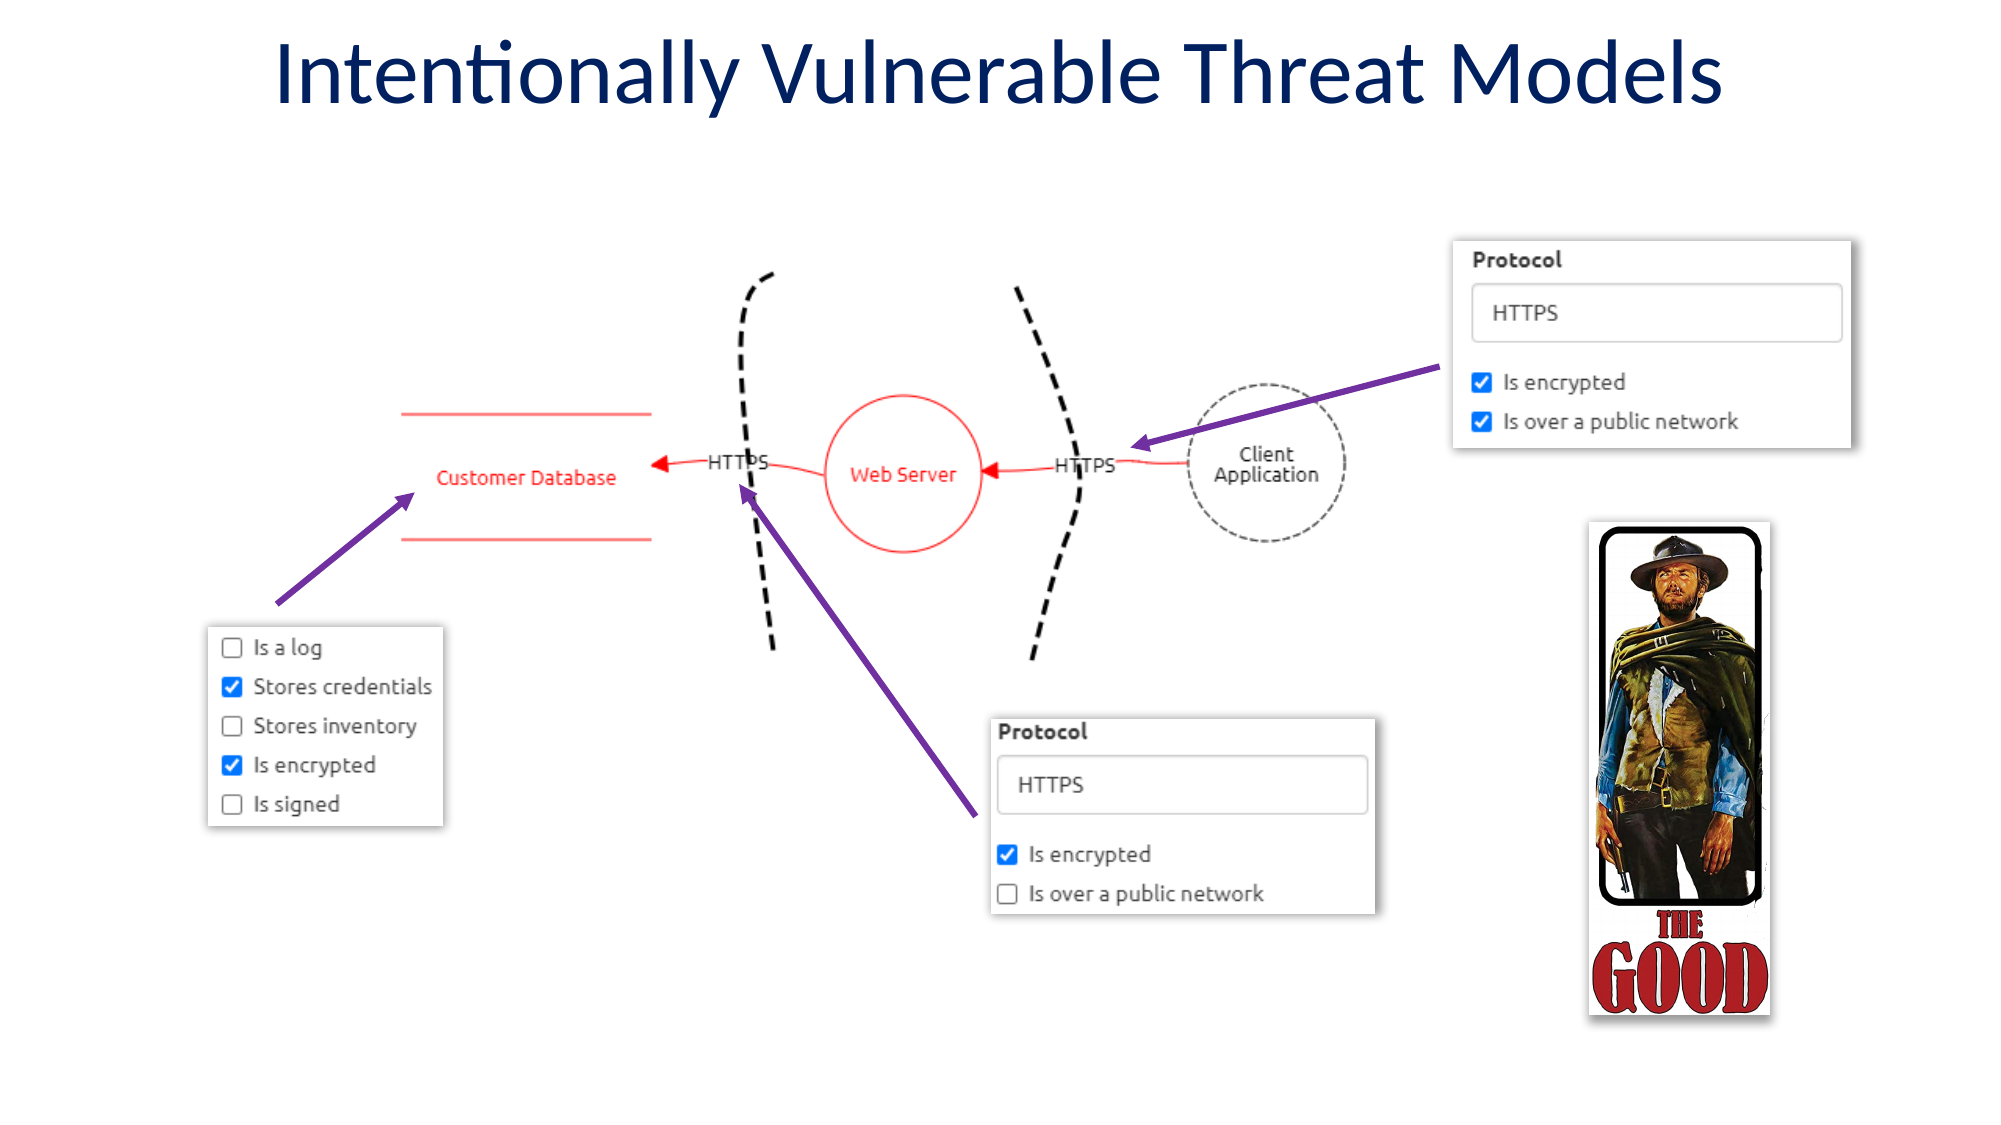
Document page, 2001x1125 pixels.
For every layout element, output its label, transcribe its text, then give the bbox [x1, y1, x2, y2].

title Intentionally Vulnerable Threat Models [33, 2, 1967, 145]
picture [208, 255, 1370, 826]
picture [1453, 241, 1851, 448]
picture [991, 719, 1375, 914]
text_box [1130, 366, 1440, 448]
picture [1589, 522, 1770, 1016]
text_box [739, 483, 976, 817]
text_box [276, 492, 415, 605]
